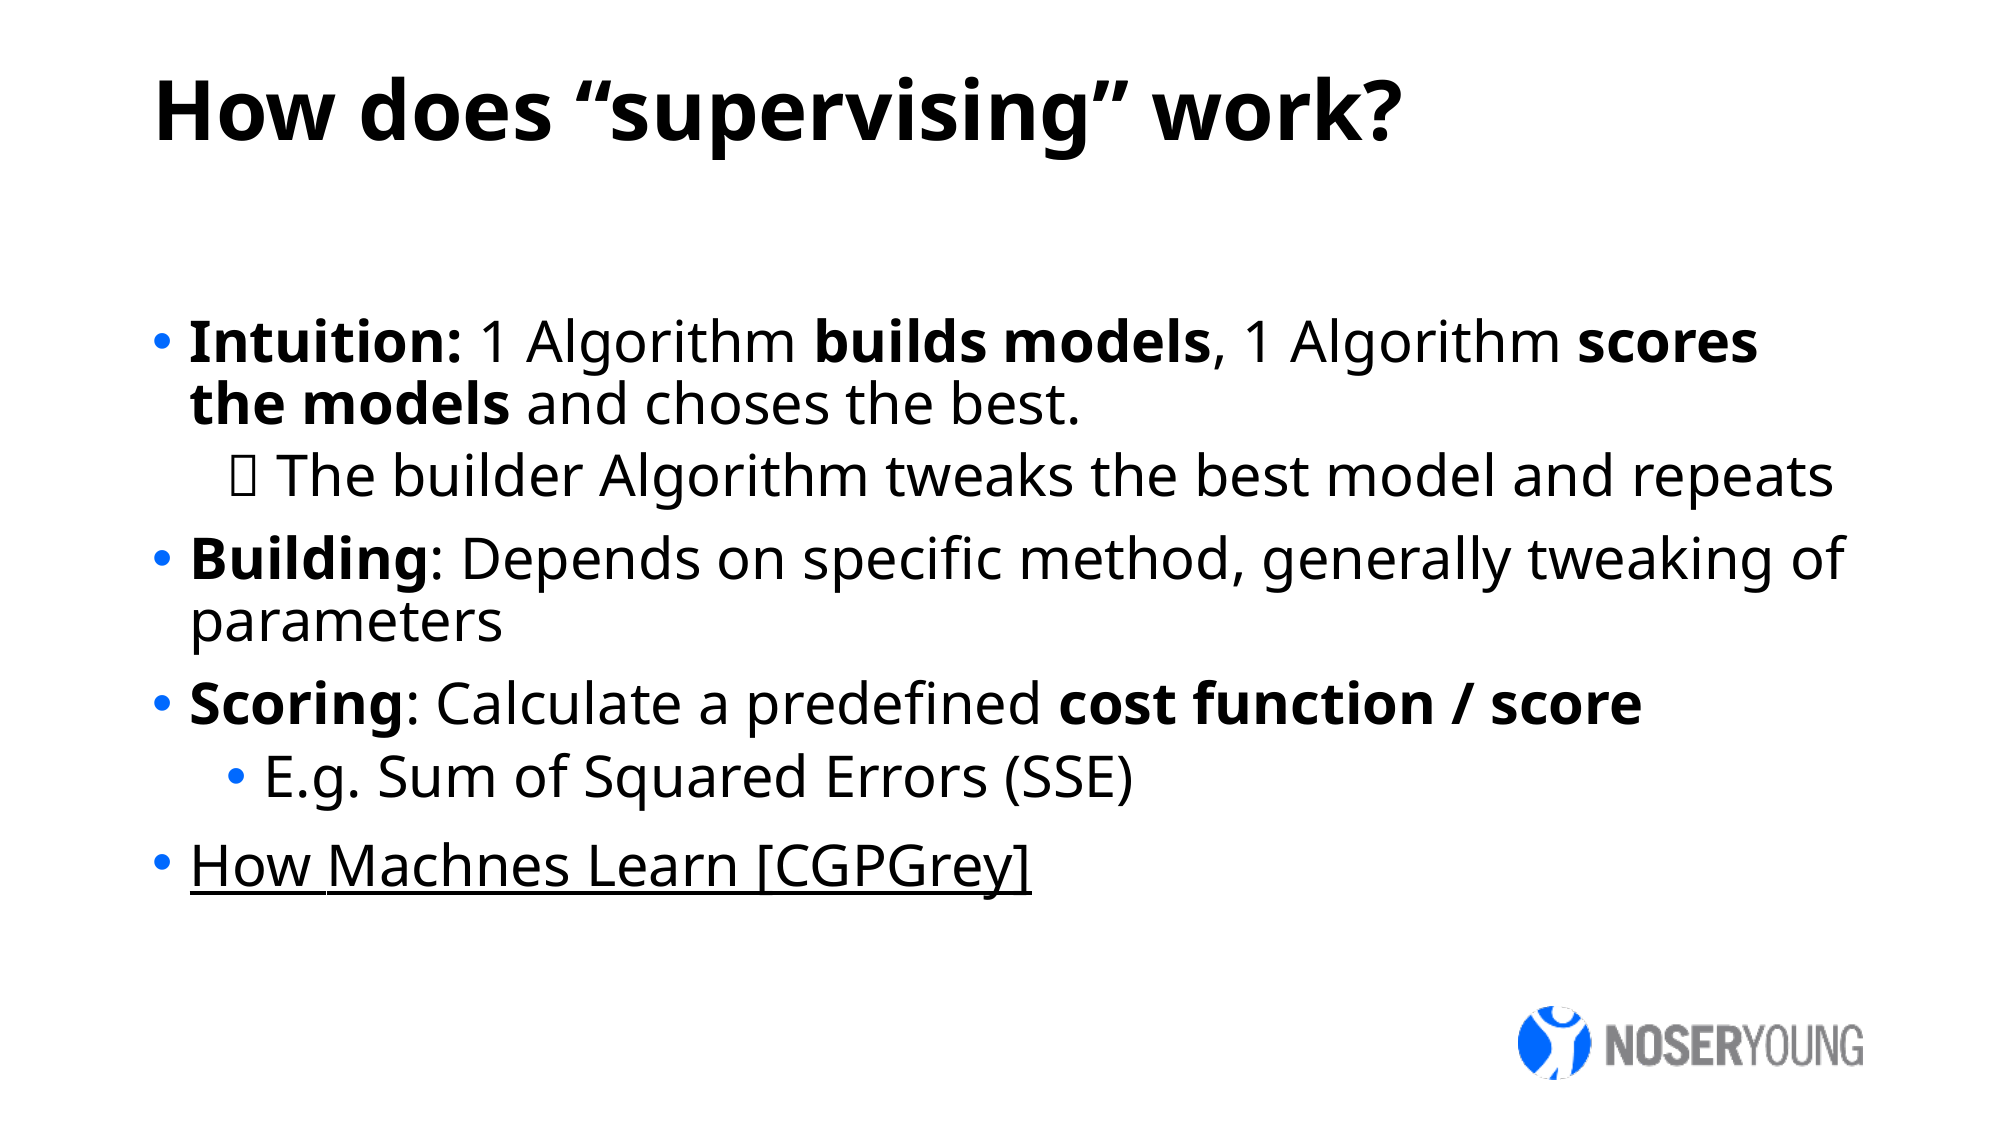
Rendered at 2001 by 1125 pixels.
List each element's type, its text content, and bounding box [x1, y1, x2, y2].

picture [1518, 1006, 1863, 1080]
list How does “supervising” work? [137, 60, 1863, 157]
list Intuition: 1 Algorithm builds models, 1 Algorithm scores the models and choses the best.  The builder Algorithm tweaks the best model and repeats Building: Depends on specific method, generally tweaking of parameters Scoring: Calculate a predefined cost function / score E.g. Sum of Squared Errors (SSE) How Machnes Learn [CGPGrey] [137, 305, 1863, 975]
